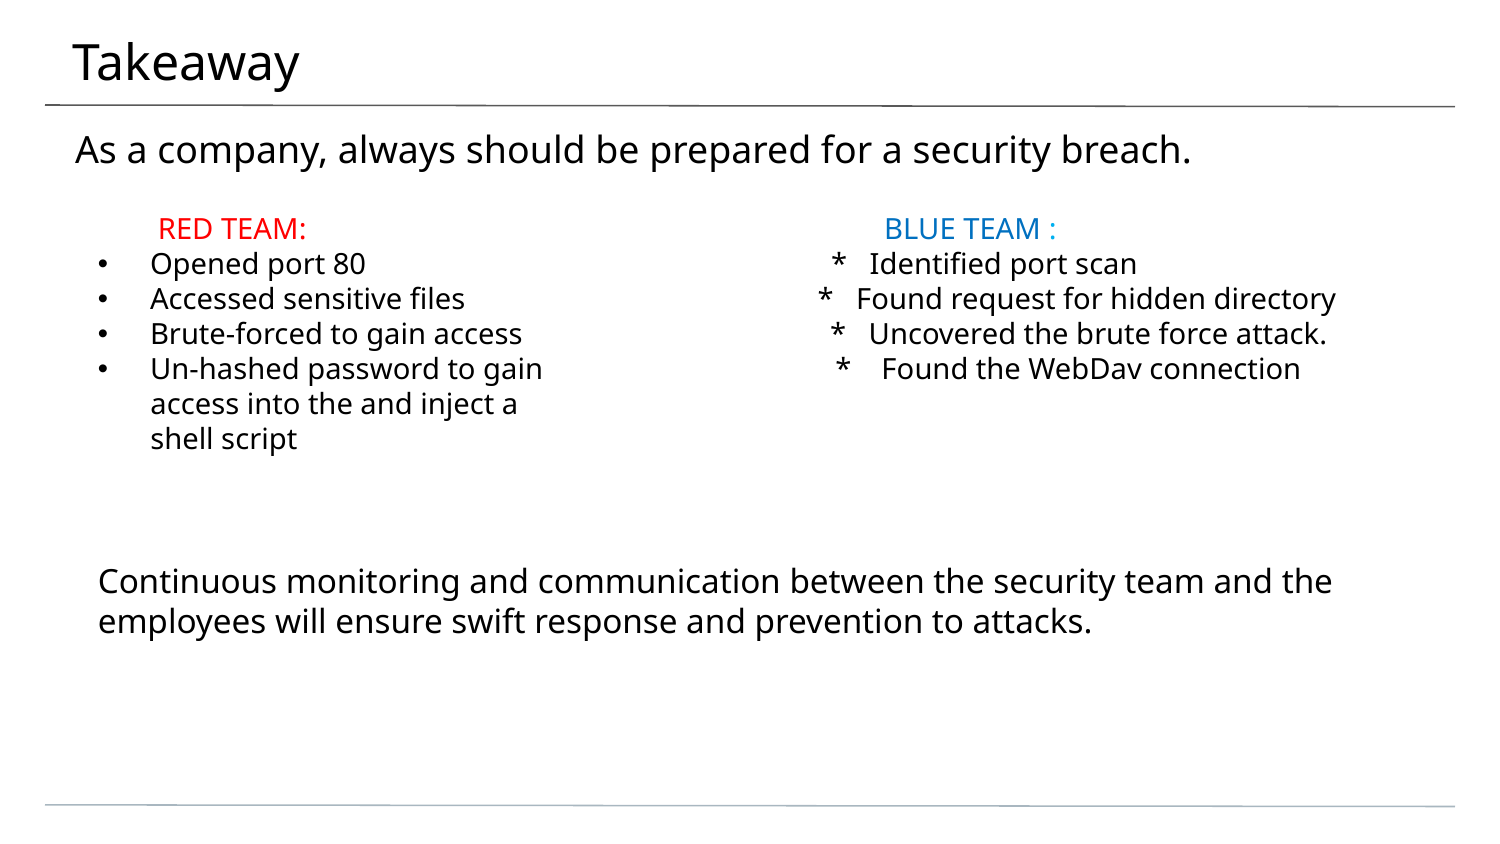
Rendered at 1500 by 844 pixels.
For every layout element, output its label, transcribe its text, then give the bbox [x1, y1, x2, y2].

title Takeaway [0, 0, 1500, 88]
subtitle As a company, always should be prepared for a security breach. [0, 110, 1500, 171]
list RED TEAM: BLUE TEAM : Opened port 80 * Identified port scan Accessed sensitive files * Found request for hidden directory Brute-forced to gain access * Uncovered the brute force attack. Un-hashed password to gain * Found the WebDav connection access into the and inject a shell script Continuous monitoring and communication between the security team and the employees will ensure swift response and prevention to attacks. [0, 210, 1500, 799]
